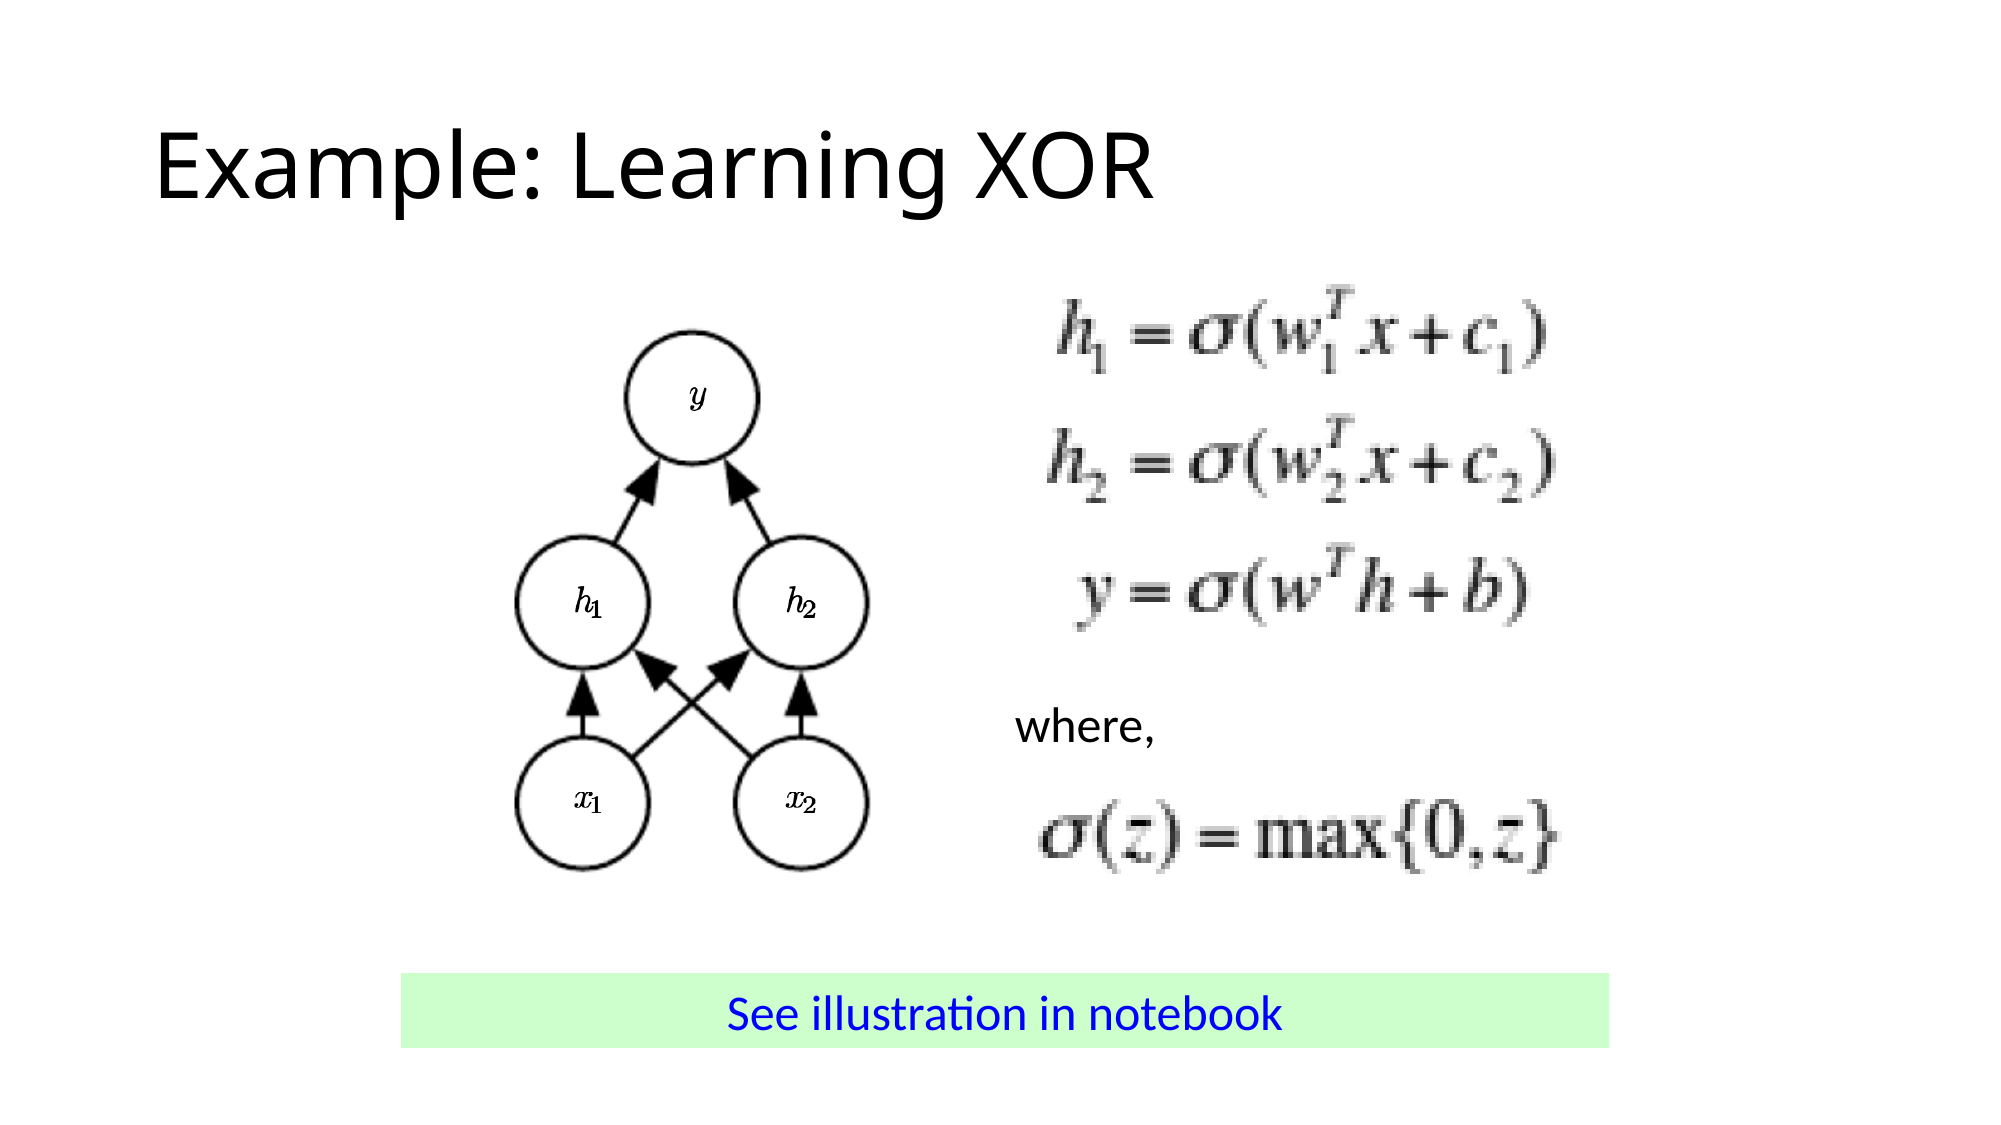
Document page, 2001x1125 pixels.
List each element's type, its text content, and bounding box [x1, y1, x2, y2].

title Example: Learning XOR [137, 59, 1863, 278]
text_box where, [999, 684, 1355, 760]
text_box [1038, 265, 1566, 638]
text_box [1029, 783, 1563, 886]
text_box See illustration in notebook [401, 973, 1610, 1048]
picture [473, 317, 909, 896]
